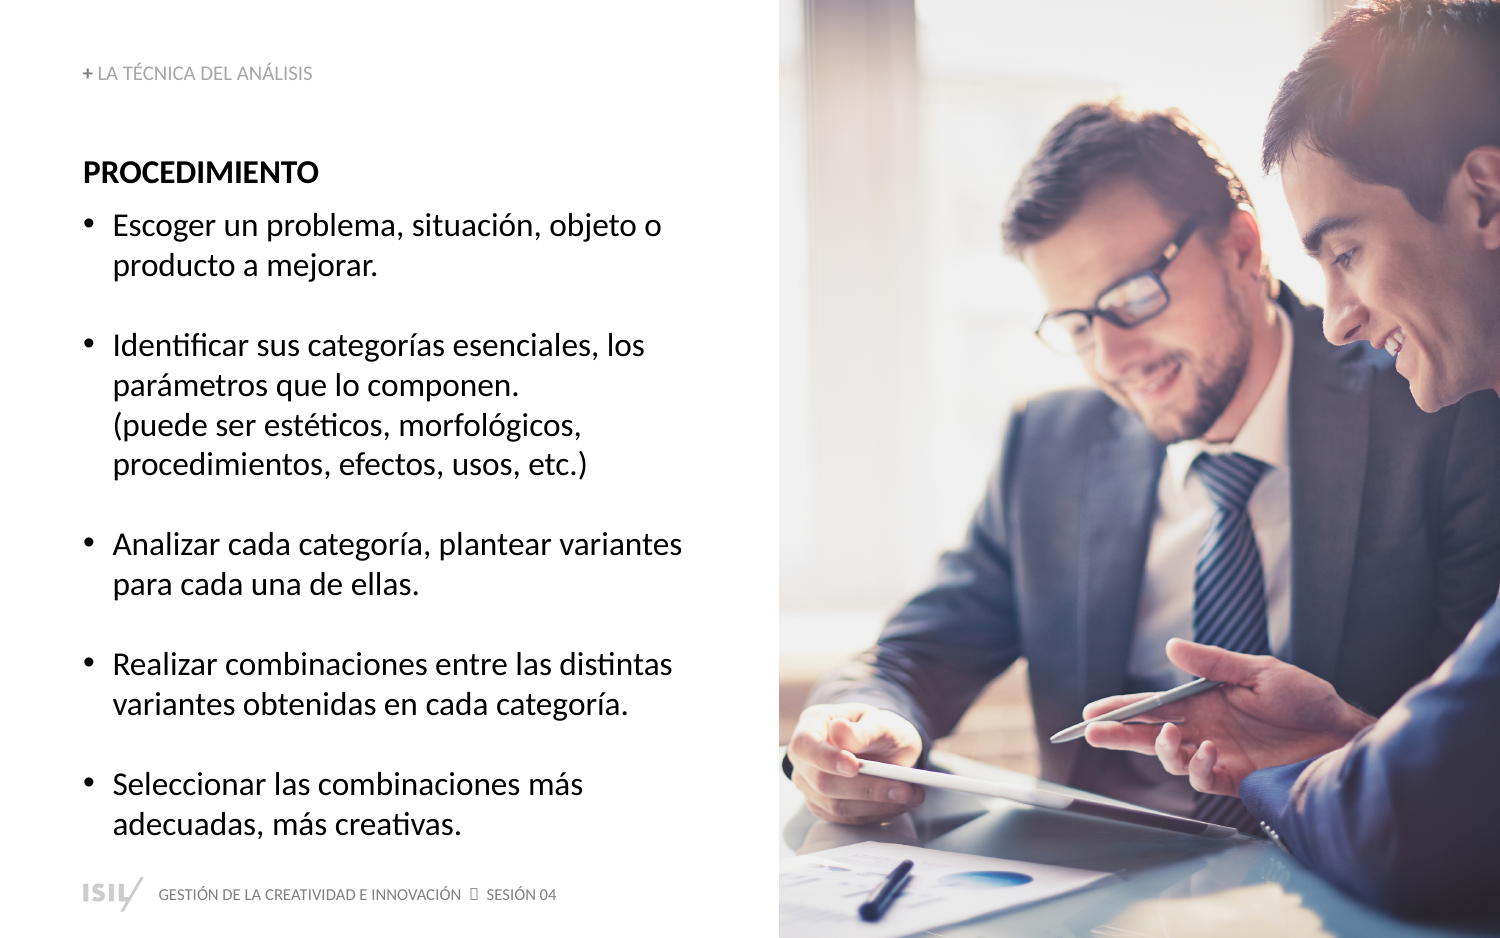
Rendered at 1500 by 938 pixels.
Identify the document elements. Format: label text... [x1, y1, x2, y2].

text_box + LA TÉCNICA DEL ANÁLISIS [82, 61, 494, 85]
picture [779, 0, 1500, 938]
text_box PROCEDIMIENTO Escoger un problema, situación, objeto o producto a mejorar. Identificar sus categorías esenciales, los parámetros que lo componen. (puede ser estéticos, morfológicos, procedimientos, efectos, usos, etc.) Analizar cada categoría, plantear variantes para cada una de ellas. Realizar combinaciones entre las distintas variantes obtenidas en cada categoría. Seleccionar las combinaciones más adecuadas, más creativas. [83, 150, 706, 842]
